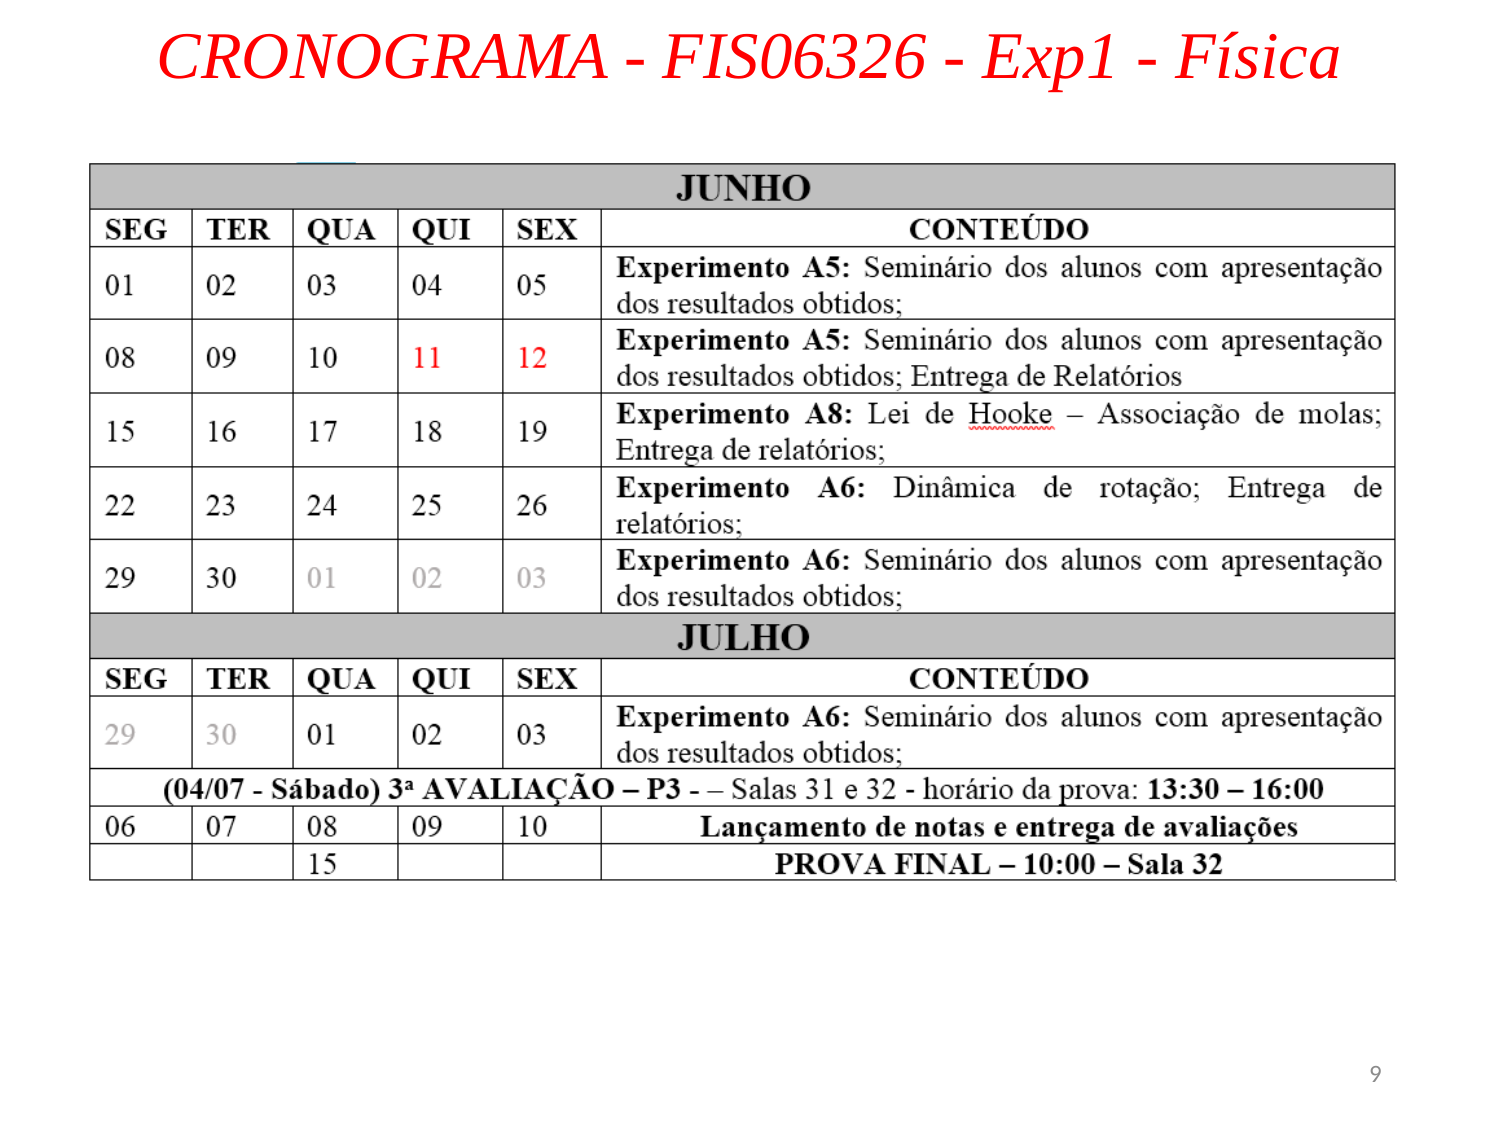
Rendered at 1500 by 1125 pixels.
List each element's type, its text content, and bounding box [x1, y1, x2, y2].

picture [88, 162, 1397, 882]
title CRONOGRAMA - FIS06326 - Exp1 - Física [0, 0, 1500, 166]
slide_number 9 [1059, 1042, 1397, 1103]
